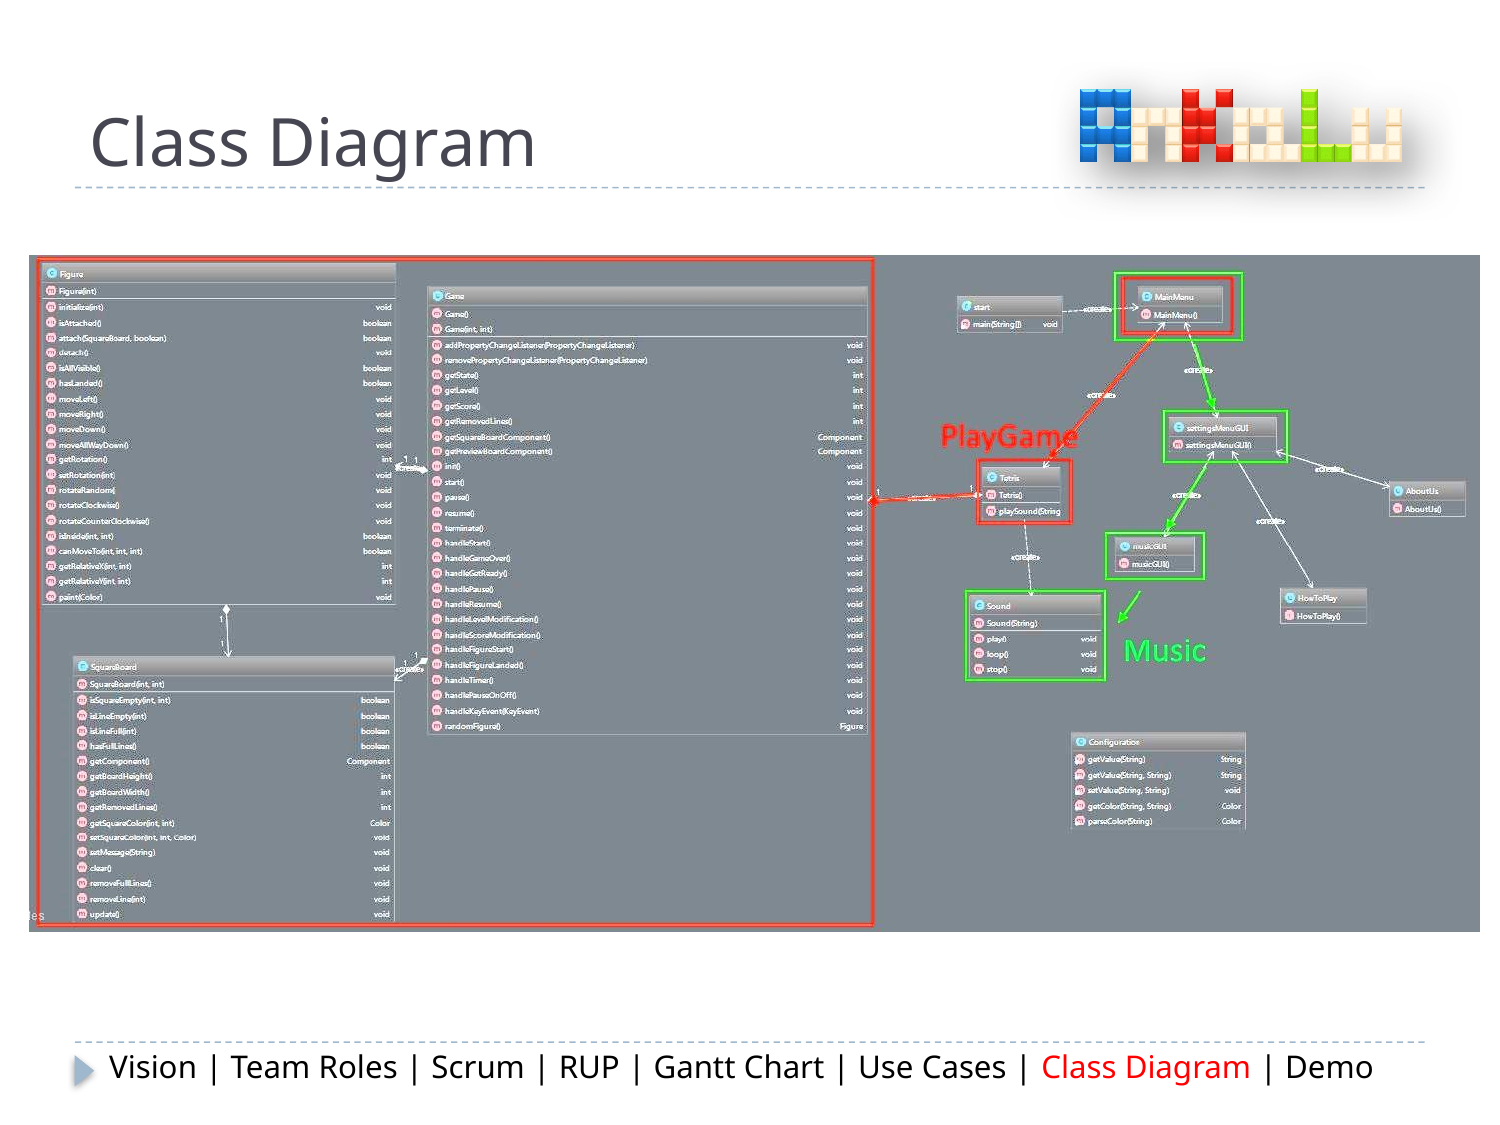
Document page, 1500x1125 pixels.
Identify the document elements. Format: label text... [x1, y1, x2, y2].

text_box Vision | Team Roles | Scrum | RUP | Gantt Chart | Use Cases | Class Diagram | Demo [94, 1039, 1500, 1092]
picture [29, 255, 1481, 932]
title Class Diagram [75, 24, 1425, 188]
picture [1080, 89, 1402, 163]
